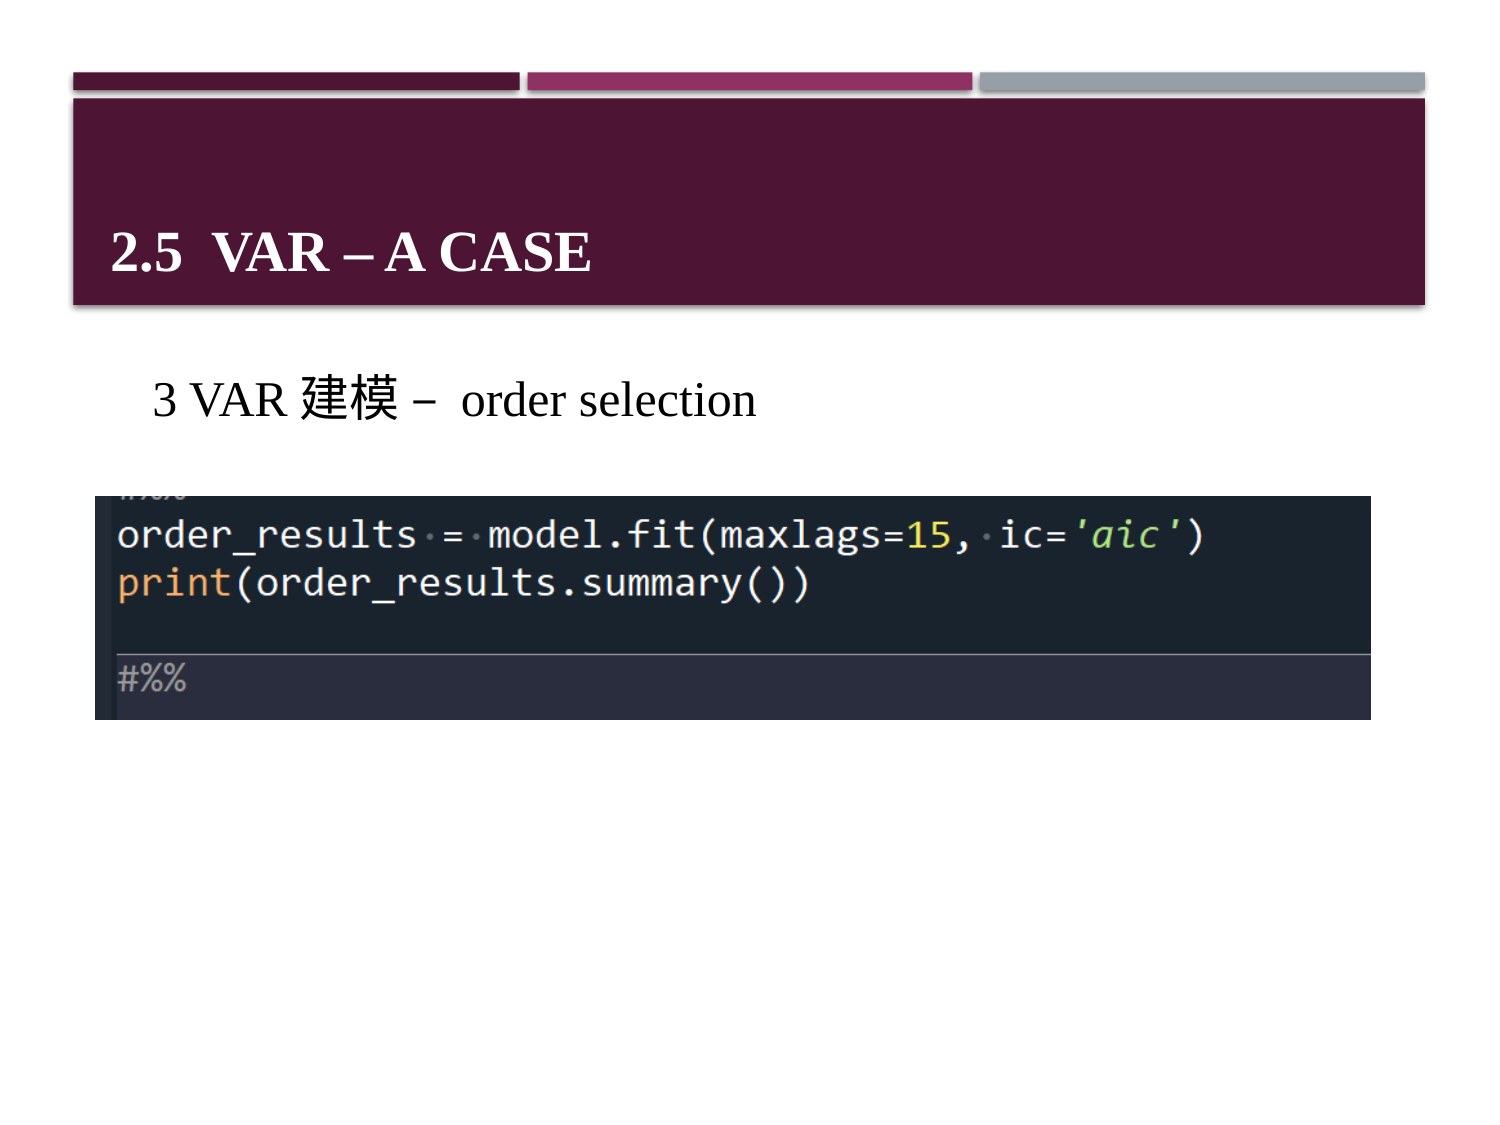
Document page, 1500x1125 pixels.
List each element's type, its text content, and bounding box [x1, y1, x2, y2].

picture [94, 496, 1371, 721]
title 2.5 VAR – a case [95, 112, 1406, 291]
text_box 3 VAR建模 – order selection [137, 358, 775, 434]
